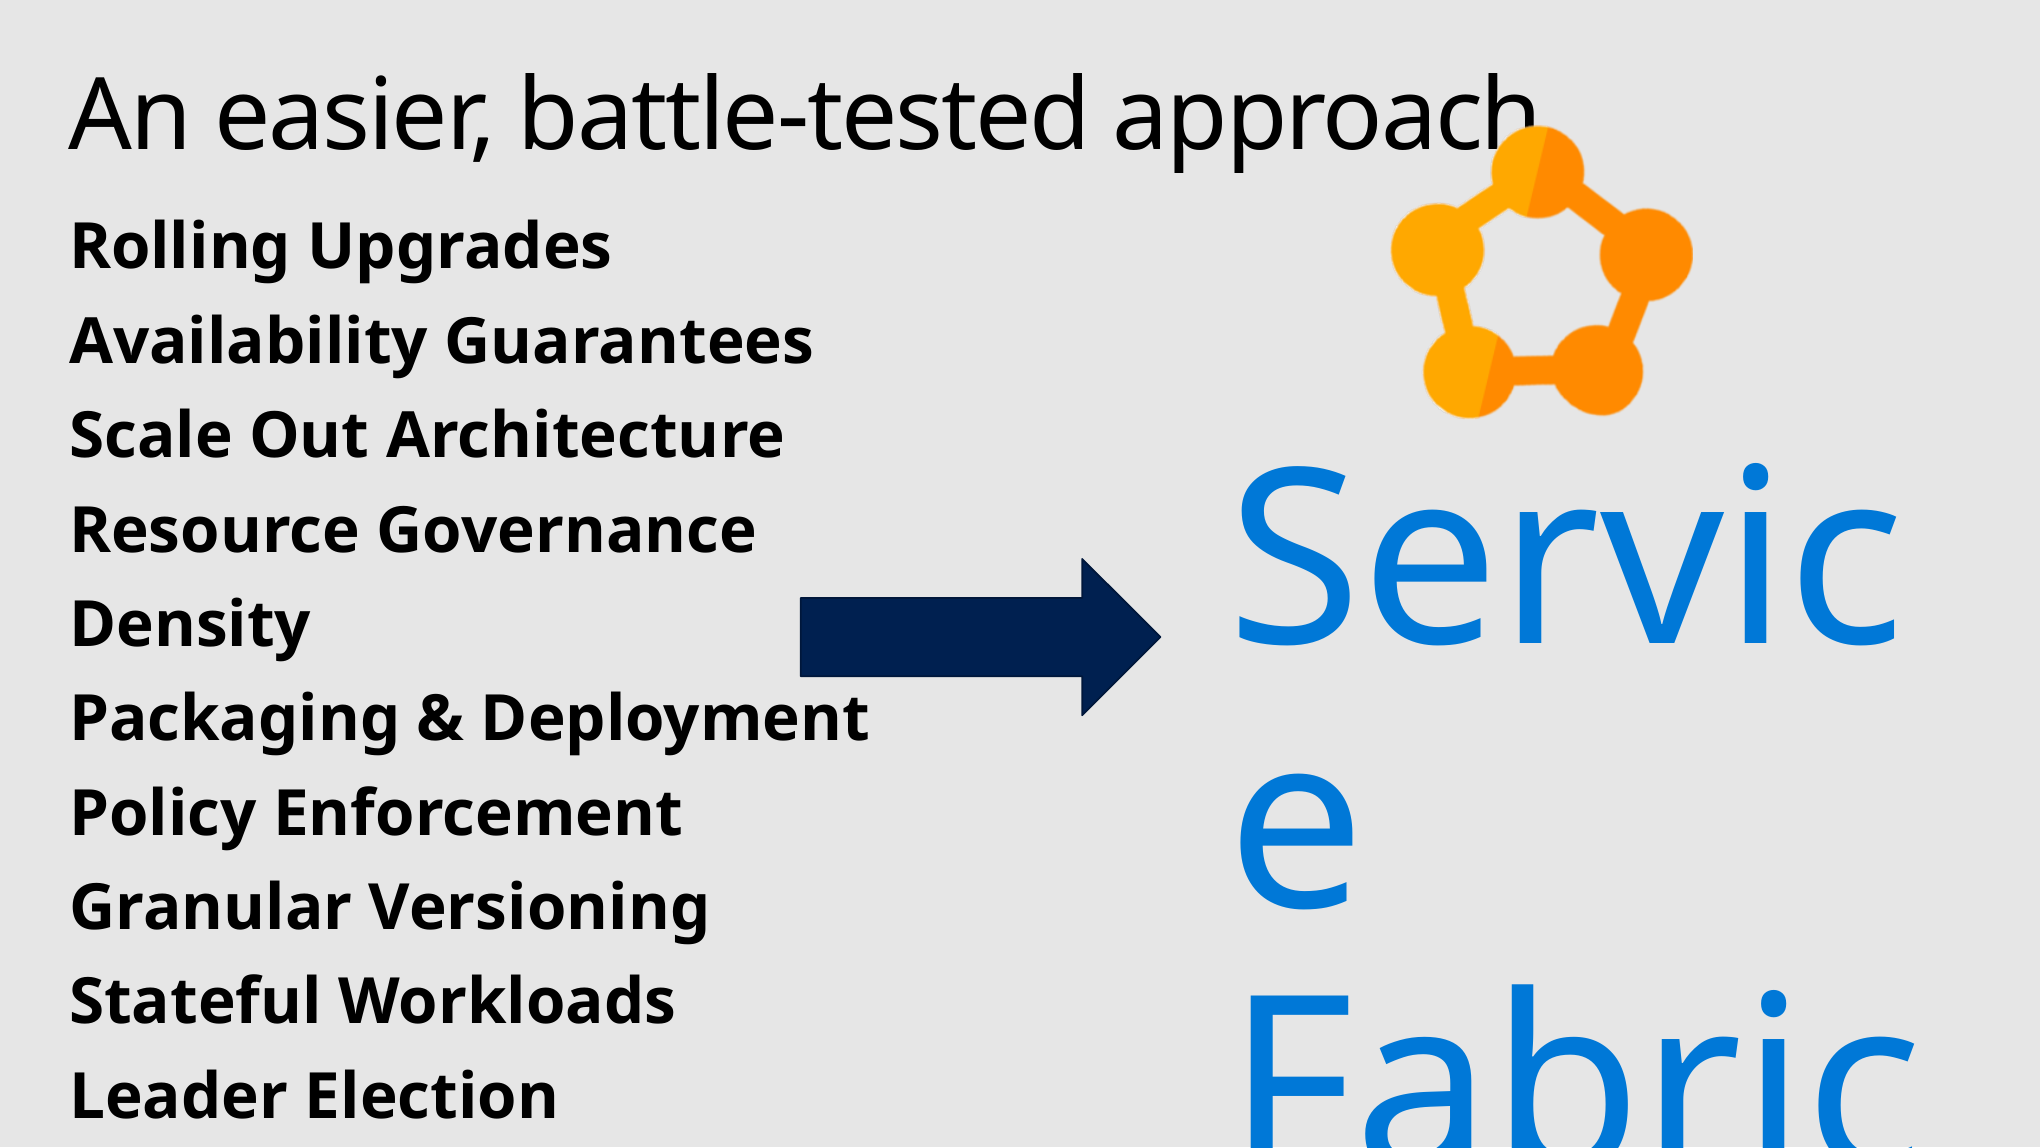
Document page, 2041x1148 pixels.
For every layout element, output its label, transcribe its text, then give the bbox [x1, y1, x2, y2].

list Rolling Upgrades Availability Guarantees Scale Out Architecture Resource Governance Density Packaging & Deployment Policy Enforcement Granular Versioning Stateful Workloads Leader Election [45, 198, 946, 1148]
text_box [799, 558, 1162, 717]
picture [1390, 123, 1693, 422]
text_box Service Fabric [1203, 98, 2041, 1148]
title An easier, battle-tested approach [45, 48, 1996, 199]
